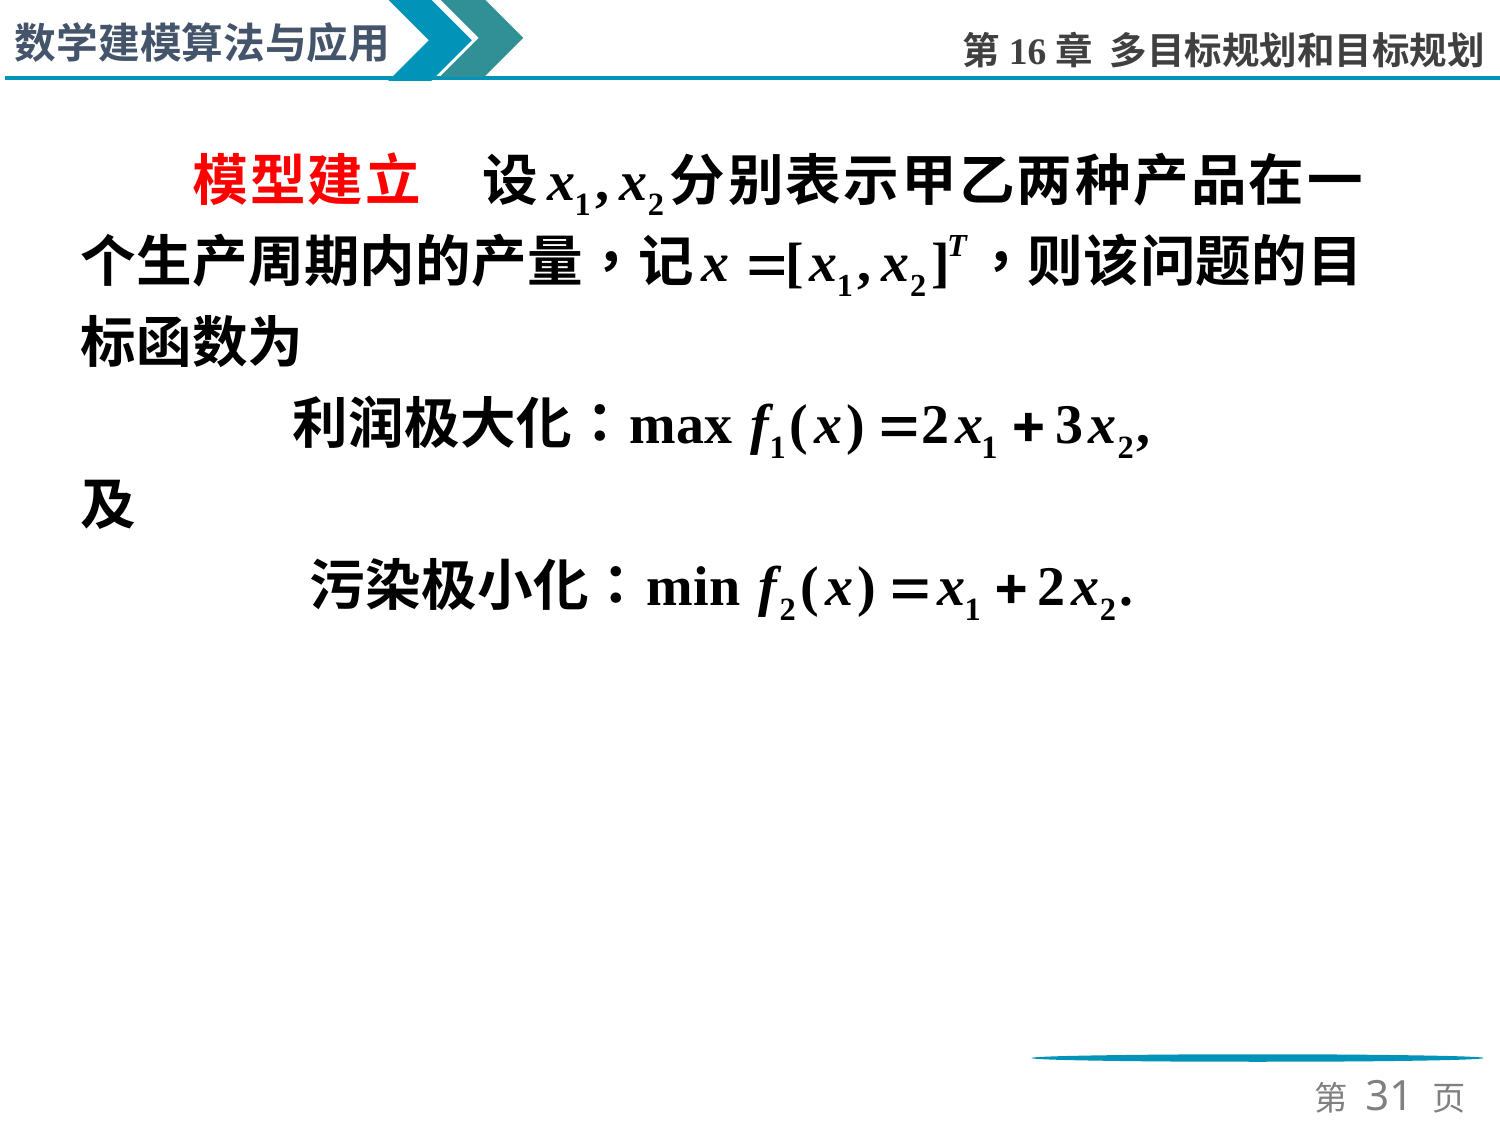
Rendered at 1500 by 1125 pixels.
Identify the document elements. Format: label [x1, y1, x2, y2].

text_box [80, 143, 1361, 881]
